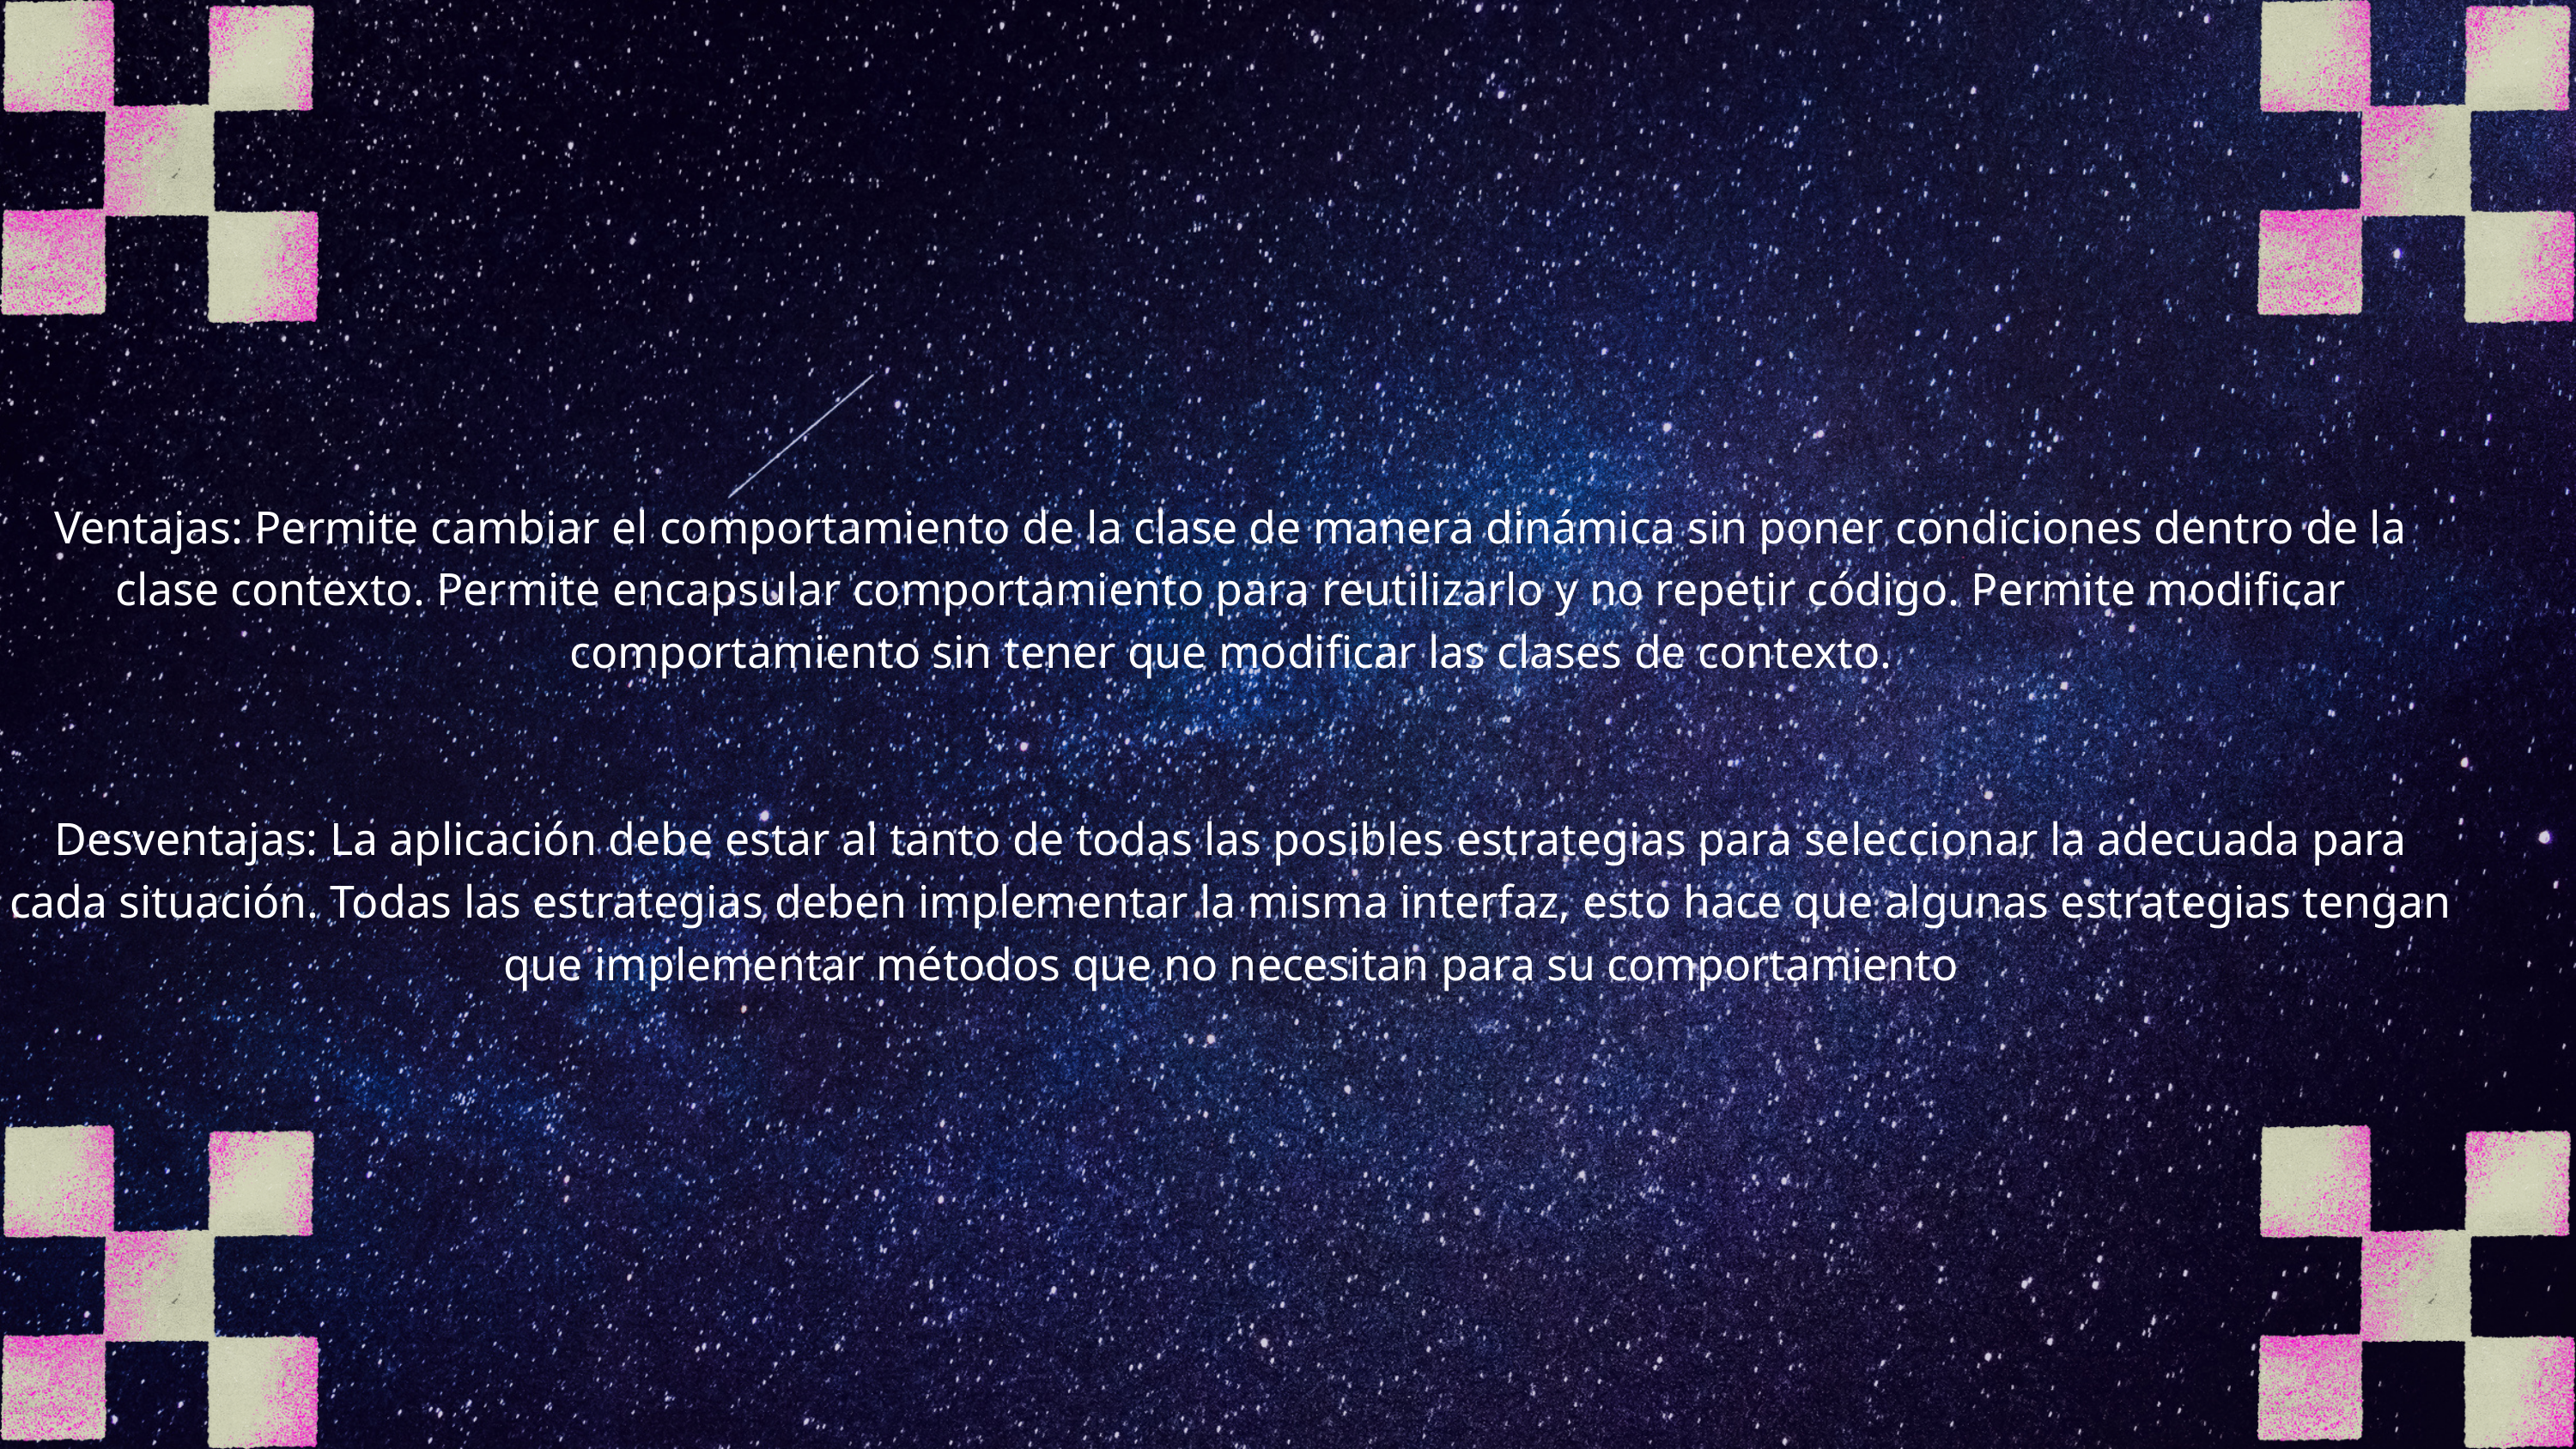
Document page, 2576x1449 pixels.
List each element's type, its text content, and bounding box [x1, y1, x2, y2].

text_box [2257, 0, 2576, 324]
text_box [2257, 1125, 2576, 1449]
text_box [0, 1125, 319, 1449]
text_box Ventajas: Permite cambiar el comportamiento de la clase de manera dinámica sin poner condiciones dentro de la clase contexto. Permite encapsular comportamiento para reutilizarlo y no repetir código. Permite modificar comportamiento sin tener que modificar las clases de contexto. Desventajas: La aplicación debe estar al tanto de todas las posibles estrategias para seleccionar la adecuada para cada situación. Todas las estrategias deben implementar la misma interfaz, esto hace que algunas estrategias tengan que implementar métodos que no necesitan para su comportamiento [0, 489, 2464, 990]
text_box [0, 0, 319, 324]
text_box [0, 0, 2576, 1449]
